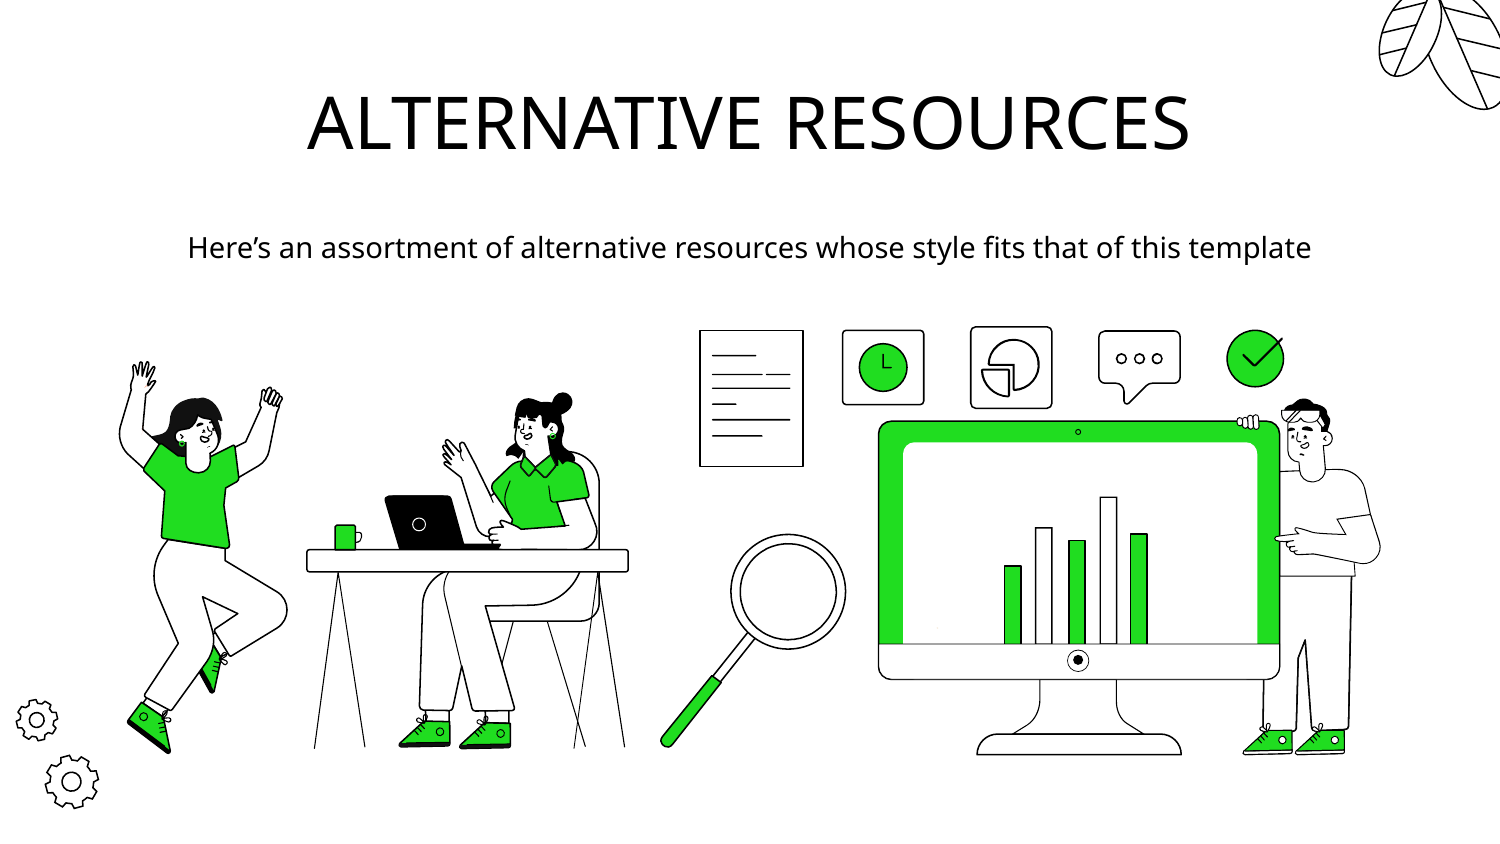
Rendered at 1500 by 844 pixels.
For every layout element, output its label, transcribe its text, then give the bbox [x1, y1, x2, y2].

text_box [842, 330, 925, 405]
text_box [117, 361, 291, 754]
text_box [645, 548, 861, 734]
title ALTERNATIVE RESOURCES [118, 72, 1382, 167]
list Here’s an assortment of alternative resources whose style fits that of this template [118, 224, 1382, 270]
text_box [970, 326, 1053, 409]
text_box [877, 398, 1384, 756]
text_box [306, 392, 629, 750]
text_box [1226, 330, 1284, 387]
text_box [699, 330, 804, 467]
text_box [1098, 330, 1181, 405]
